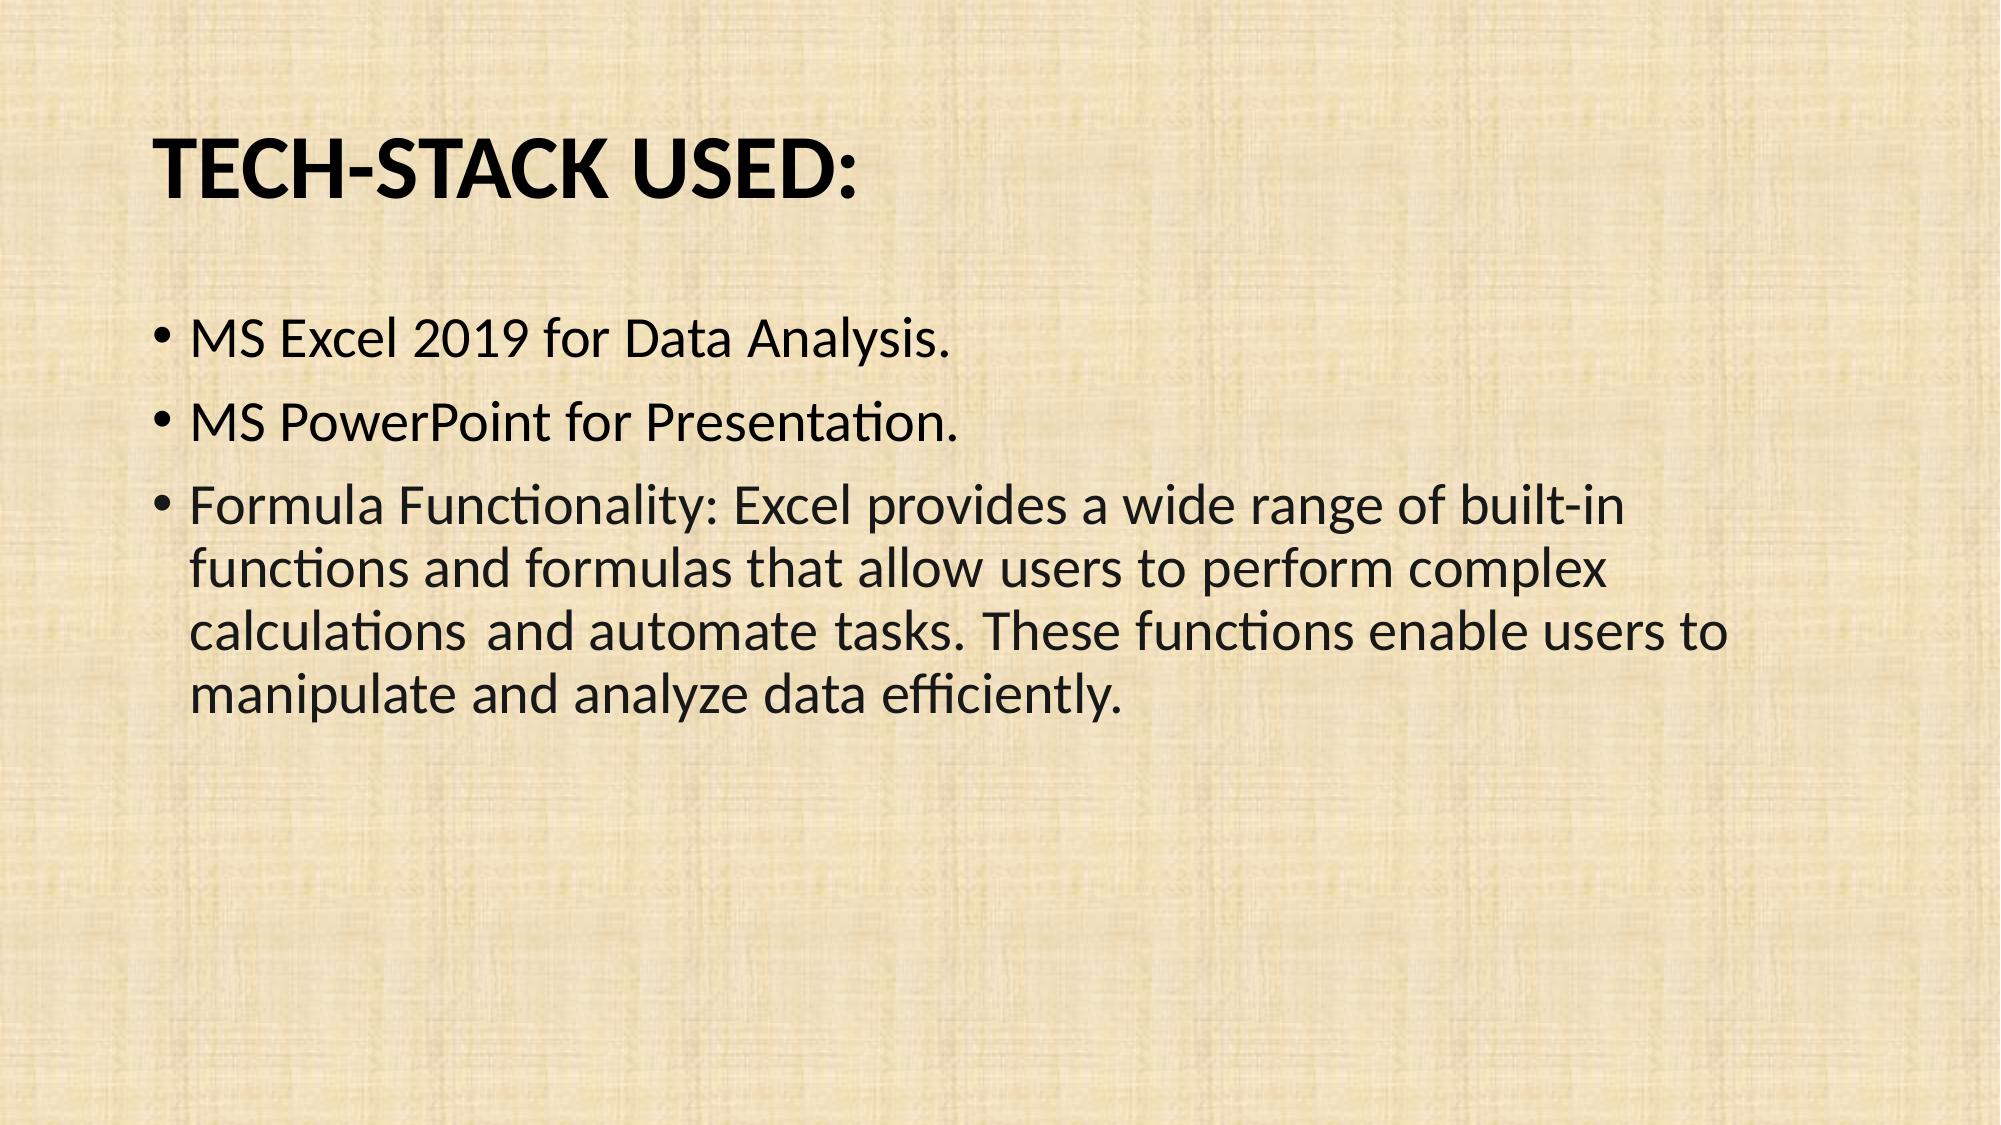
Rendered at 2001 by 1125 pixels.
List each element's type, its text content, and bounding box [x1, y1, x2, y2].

list MS Excel 2019 for Data Analysis. MS PowerPoint for Presentation. Formula Functionality: Excel provides a wide range of built-in functions and formulas that allow users to perform complex calculations and automate tasks. These functions enable users to manipulate and analyze data efficiently. [137, 299, 1863, 1014]
title TECH-STACK USED: [137, 59, 1863, 278]
